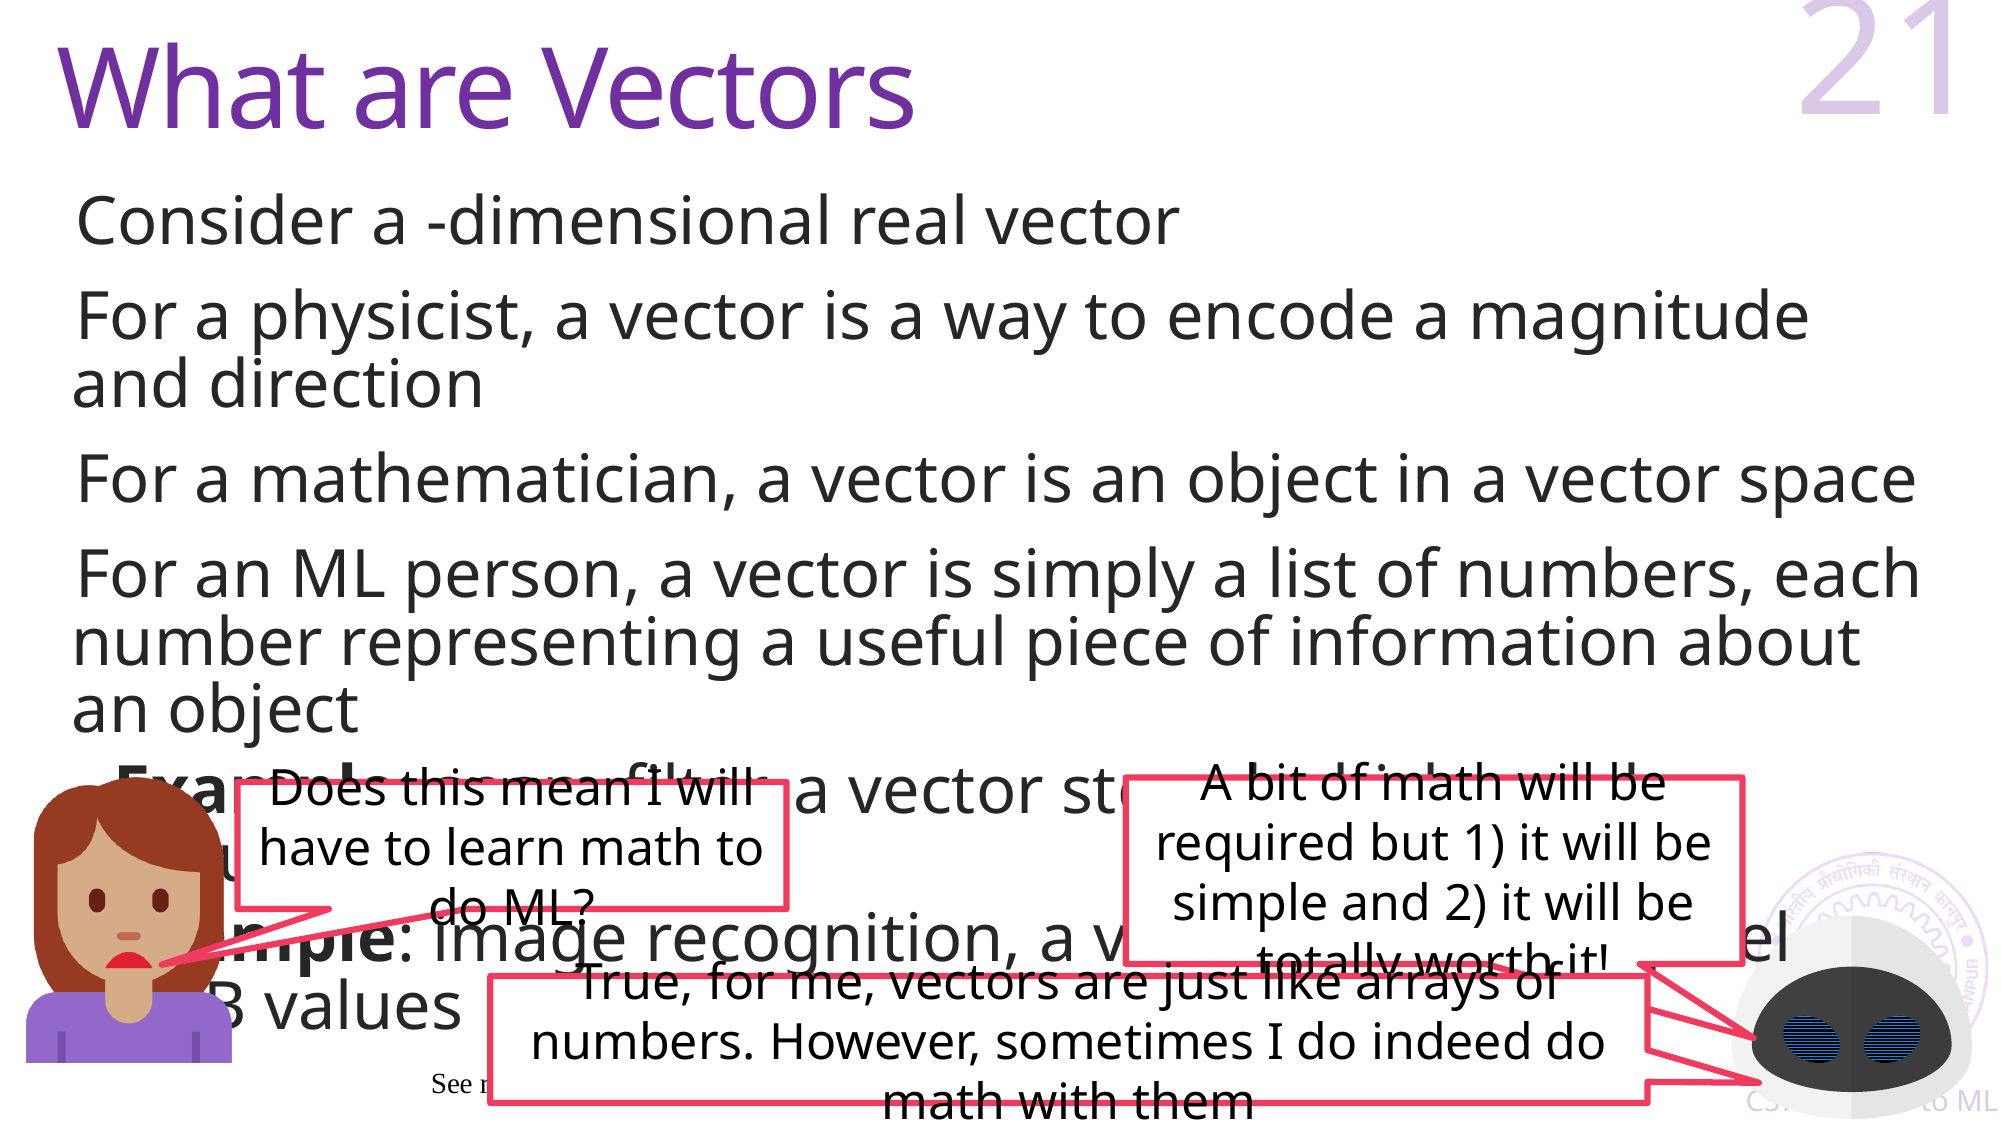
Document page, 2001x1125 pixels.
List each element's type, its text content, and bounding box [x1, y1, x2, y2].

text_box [1731, 915, 1973, 1120]
text_box True, for me, vectors are just like arrays of numbers. However, sometimes I do indeed do math with them [489, 974, 1731, 1105]
picture [0, 777, 271, 1063]
title What are Vectors [41, 5, 1945, 183]
footer See reference [DFO] Section 1.1 for a nice introduction [41, 1051, 1465, 1113]
text_box Does this mean I will have to learn math to do ML? [271, 780, 788, 946]
slide_number 21 [1520, 6, 2000, 183]
text_box A bit of math will be required but 1) it will be simple and 2) it will be totally worth it! [1124, 776, 1744, 1033]
